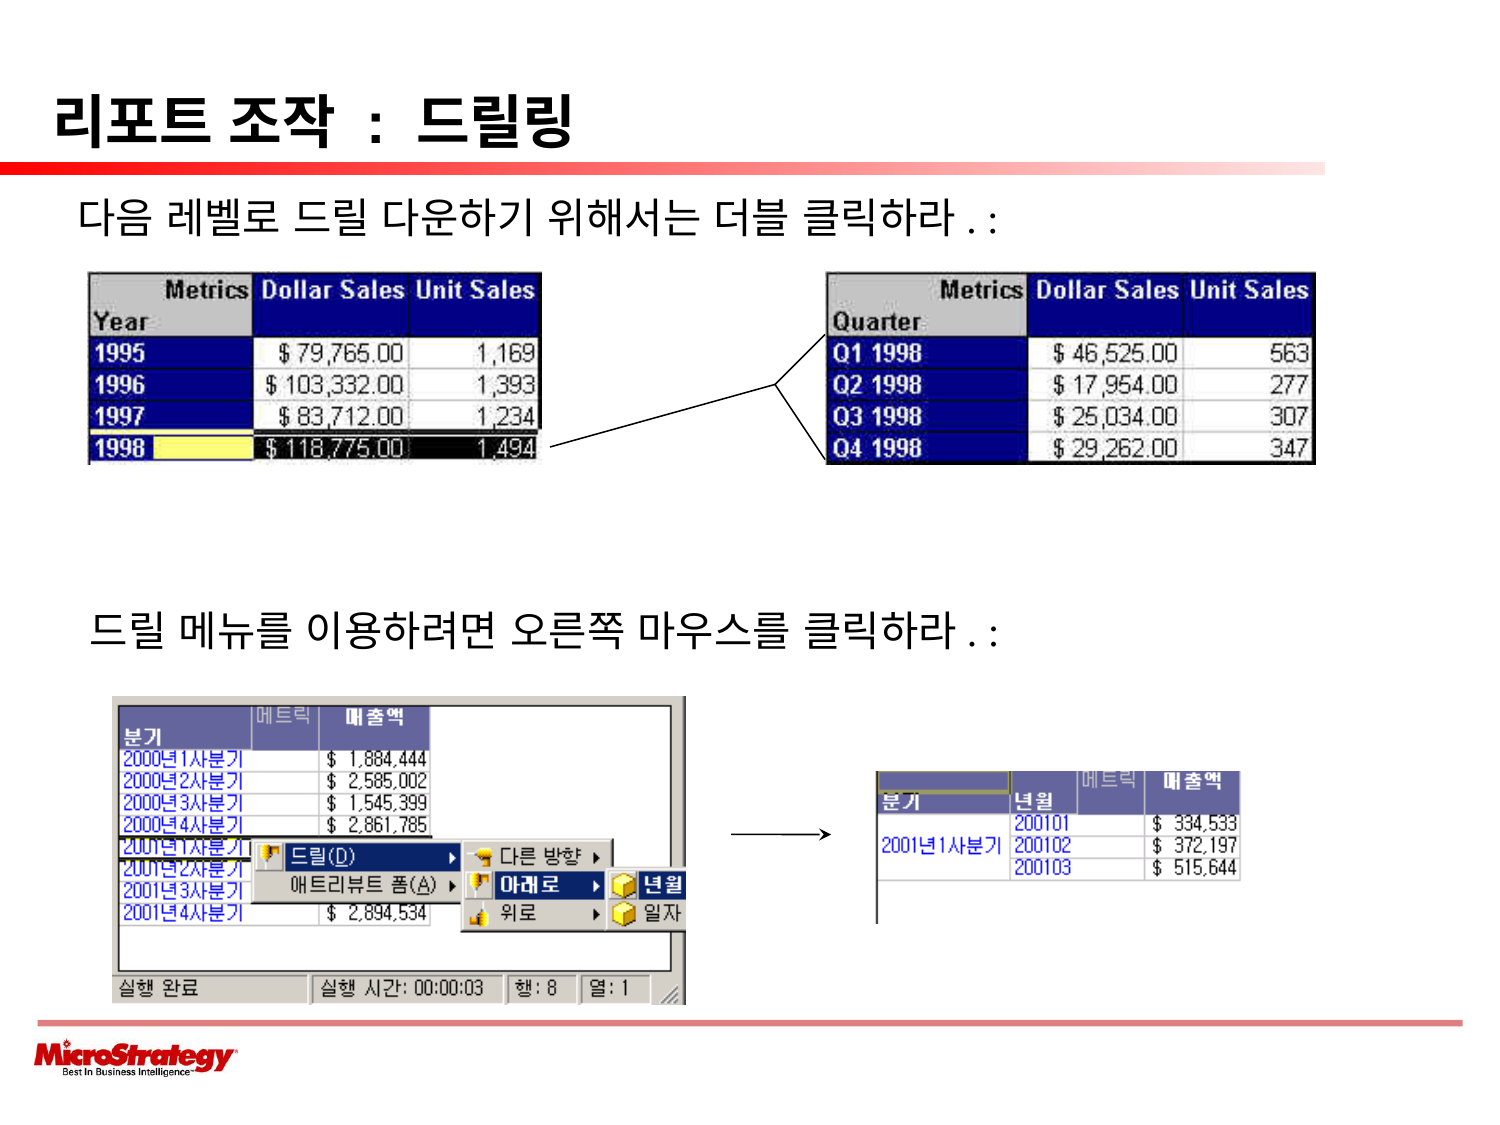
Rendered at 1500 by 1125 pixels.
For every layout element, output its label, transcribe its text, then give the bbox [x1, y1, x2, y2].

picture [34, 1038, 238, 1077]
picture [824, 271, 1317, 465]
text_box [874, 771, 1299, 924]
picture [87, 271, 542, 465]
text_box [112, 696, 687, 1005]
text_box [818, 828, 832, 841]
text_box 다음 레벨로 드릴 다운하기 위해서는 더블 클릭하라. : [62, 184, 1138, 250]
text_box 드릴 메뉴를 이용하려면 오른쪽 마우스를 클릭하라. : [74, 596, 1125, 662]
title 리포트 조작 : 드릴링 [37, 37, 1463, 163]
